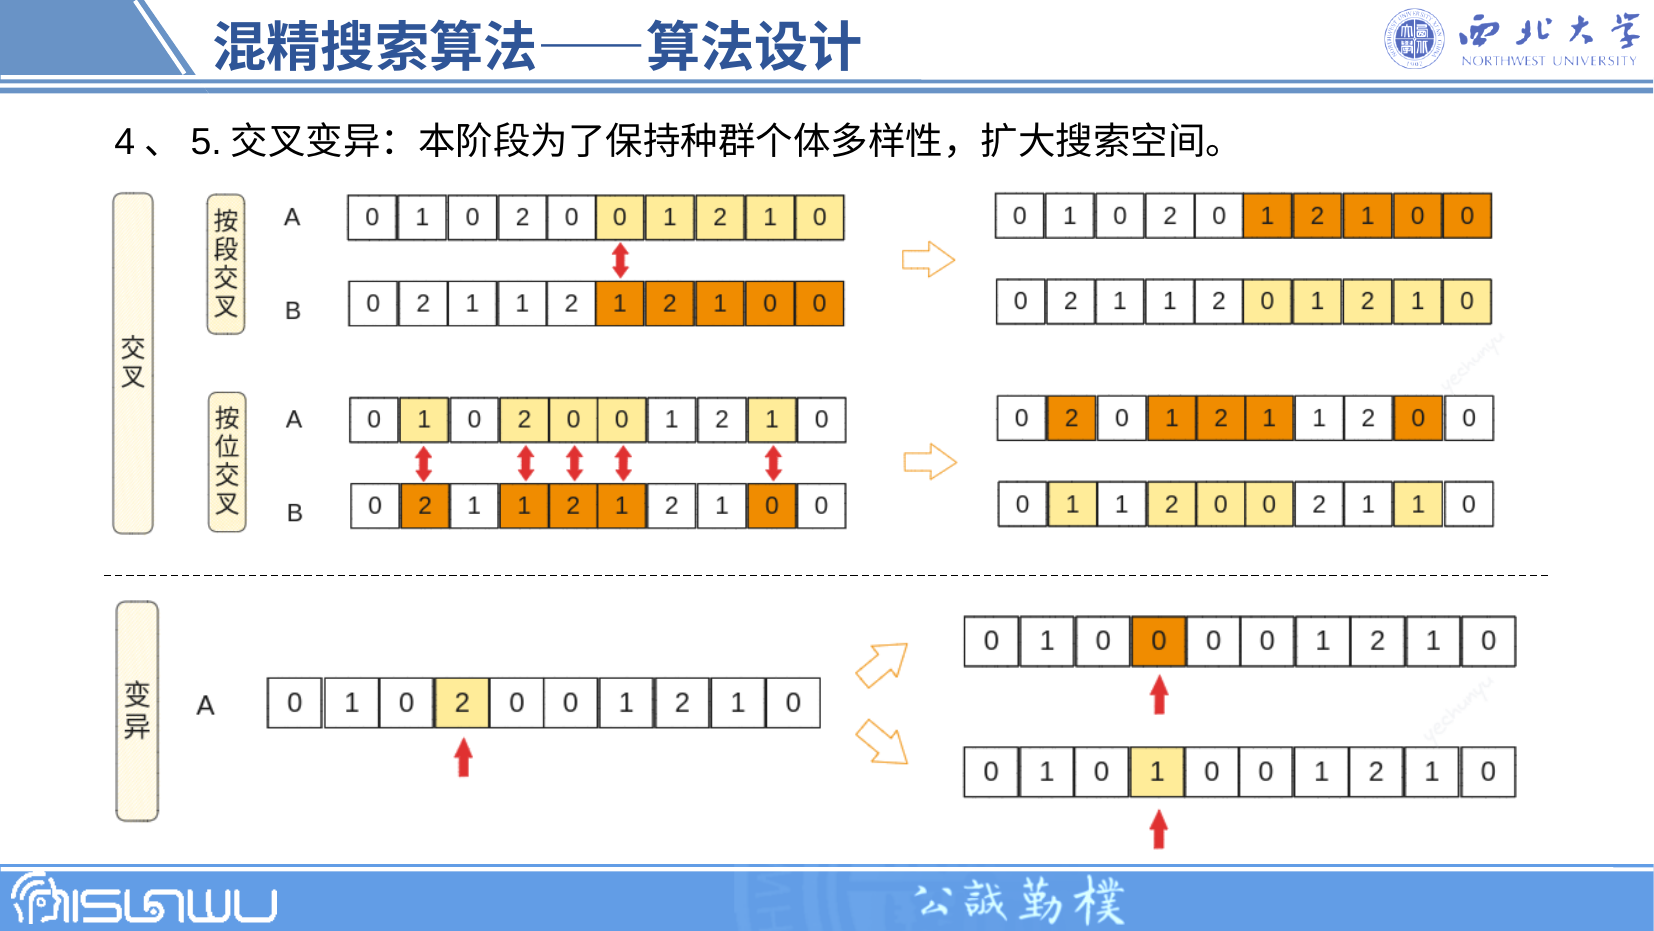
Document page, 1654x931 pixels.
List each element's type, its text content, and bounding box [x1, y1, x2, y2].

picture [101, 180, 1522, 547]
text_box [1379, 3, 1653, 71]
text_box 4、5.交叉变异：本阶段为了保持种群个体多样性，扩大搜索空间。 [99, 109, 1538, 170]
picture [0, 872, 1654, 931]
text_box 混精搜索算法——算法设计 [197, 11, 1624, 87]
picture [103, 588, 1528, 862]
